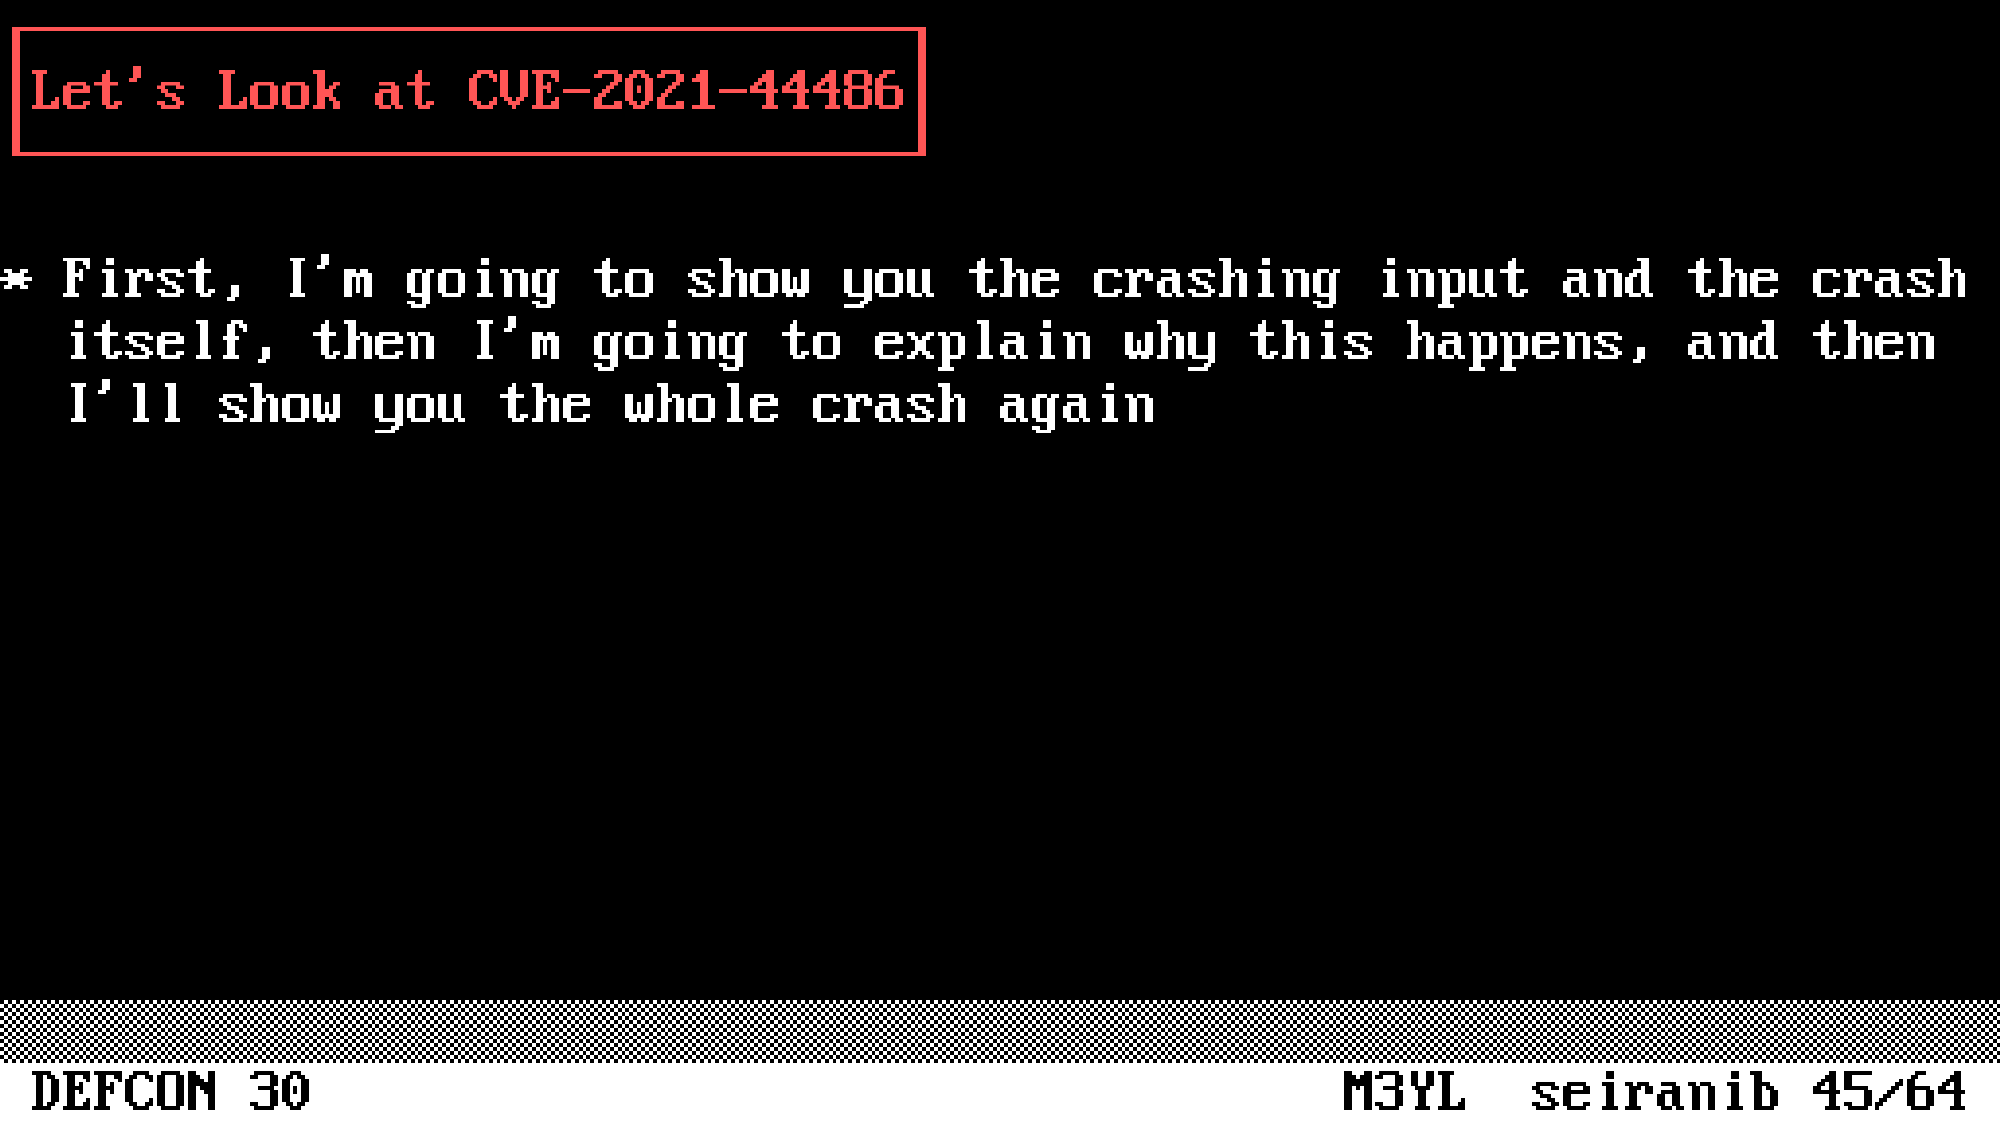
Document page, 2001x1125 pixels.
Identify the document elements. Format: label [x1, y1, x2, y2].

list [0, 0, 2000, 1125]
